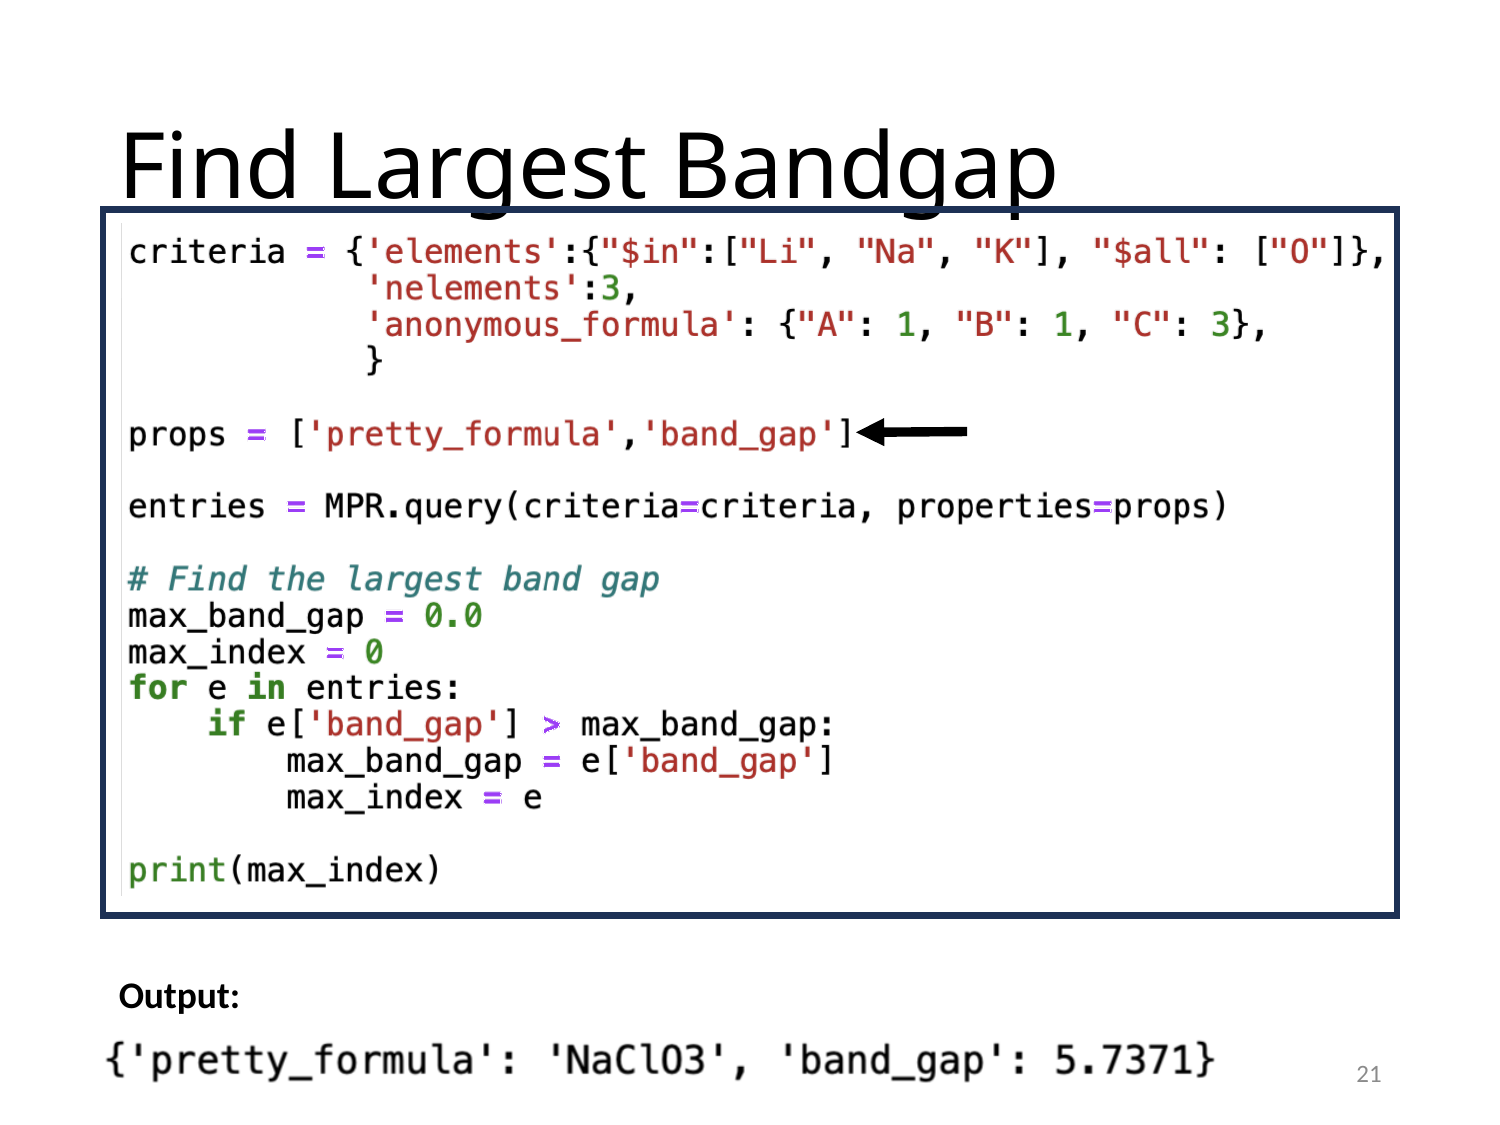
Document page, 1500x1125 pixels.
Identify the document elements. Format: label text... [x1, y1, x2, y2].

picture [88, 1024, 1221, 1098]
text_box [103, 209, 1397, 916]
slide_number 21 [1059, 1042, 1397, 1103]
text_box Output: [103, 963, 256, 1024]
title Find Largest Bandgap [103, 59, 1397, 206]
